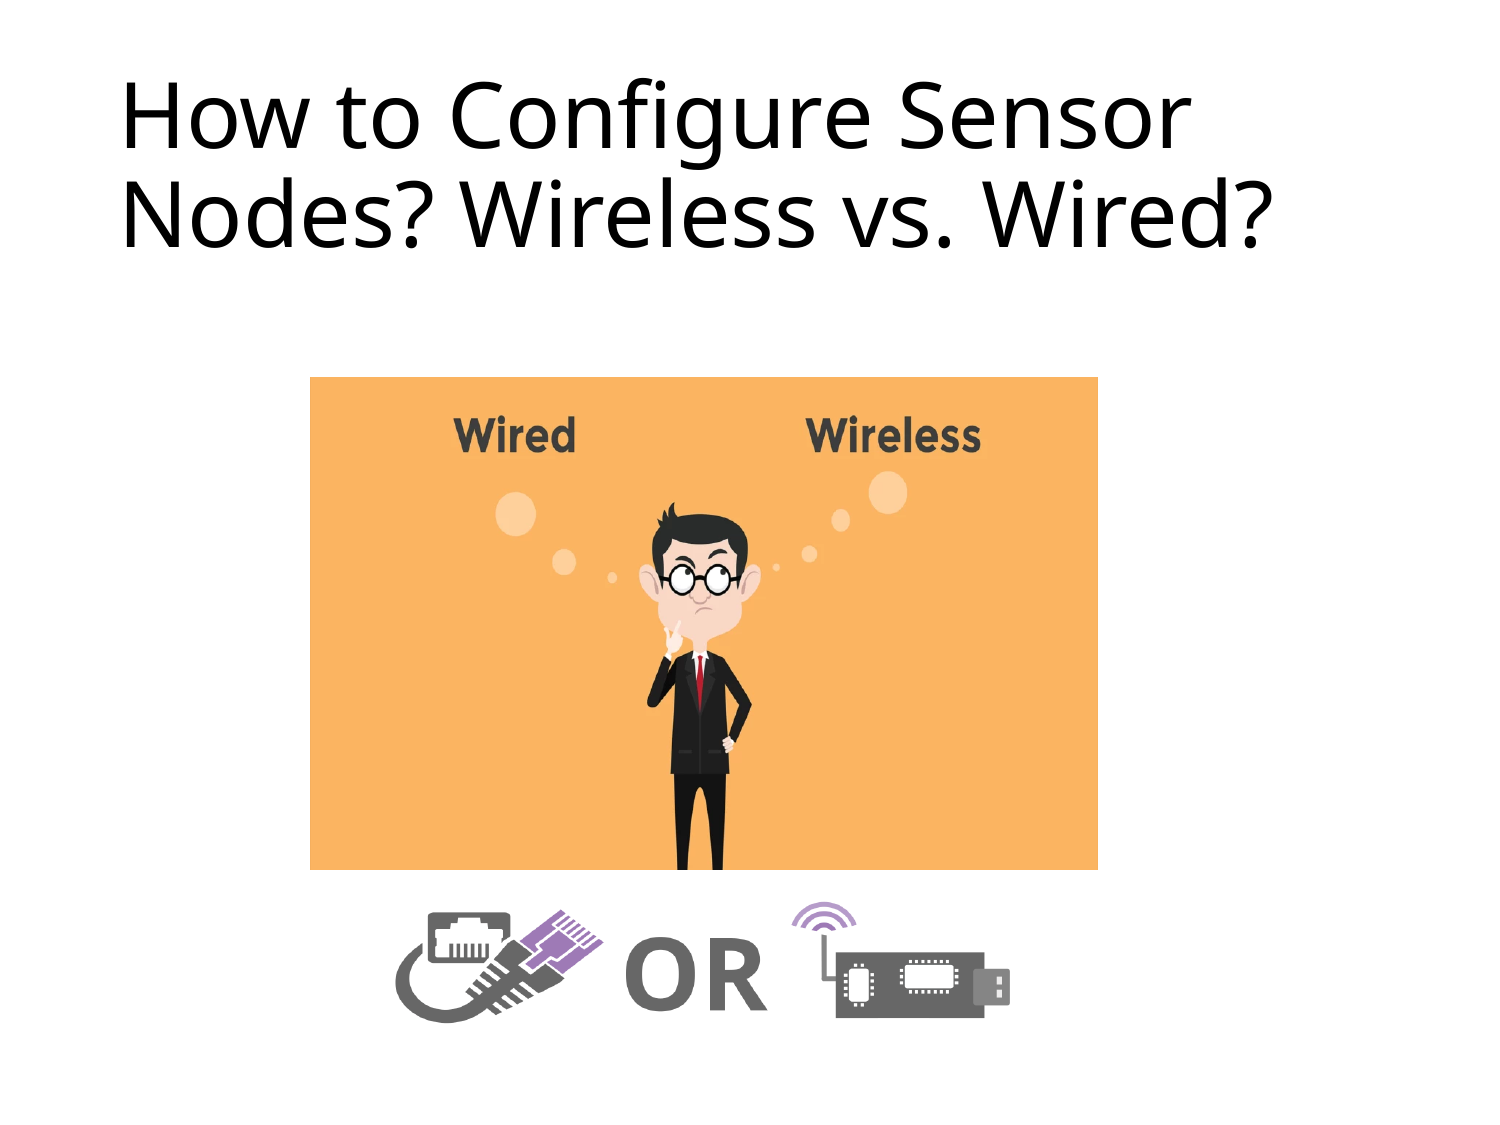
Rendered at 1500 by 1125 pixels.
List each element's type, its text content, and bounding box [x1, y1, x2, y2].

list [334, 889, 1074, 1043]
picture [310, 377, 1098, 870]
title How to Configure Sensor Nodes? Wireless vs. Wired? [103, 59, 1397, 278]
